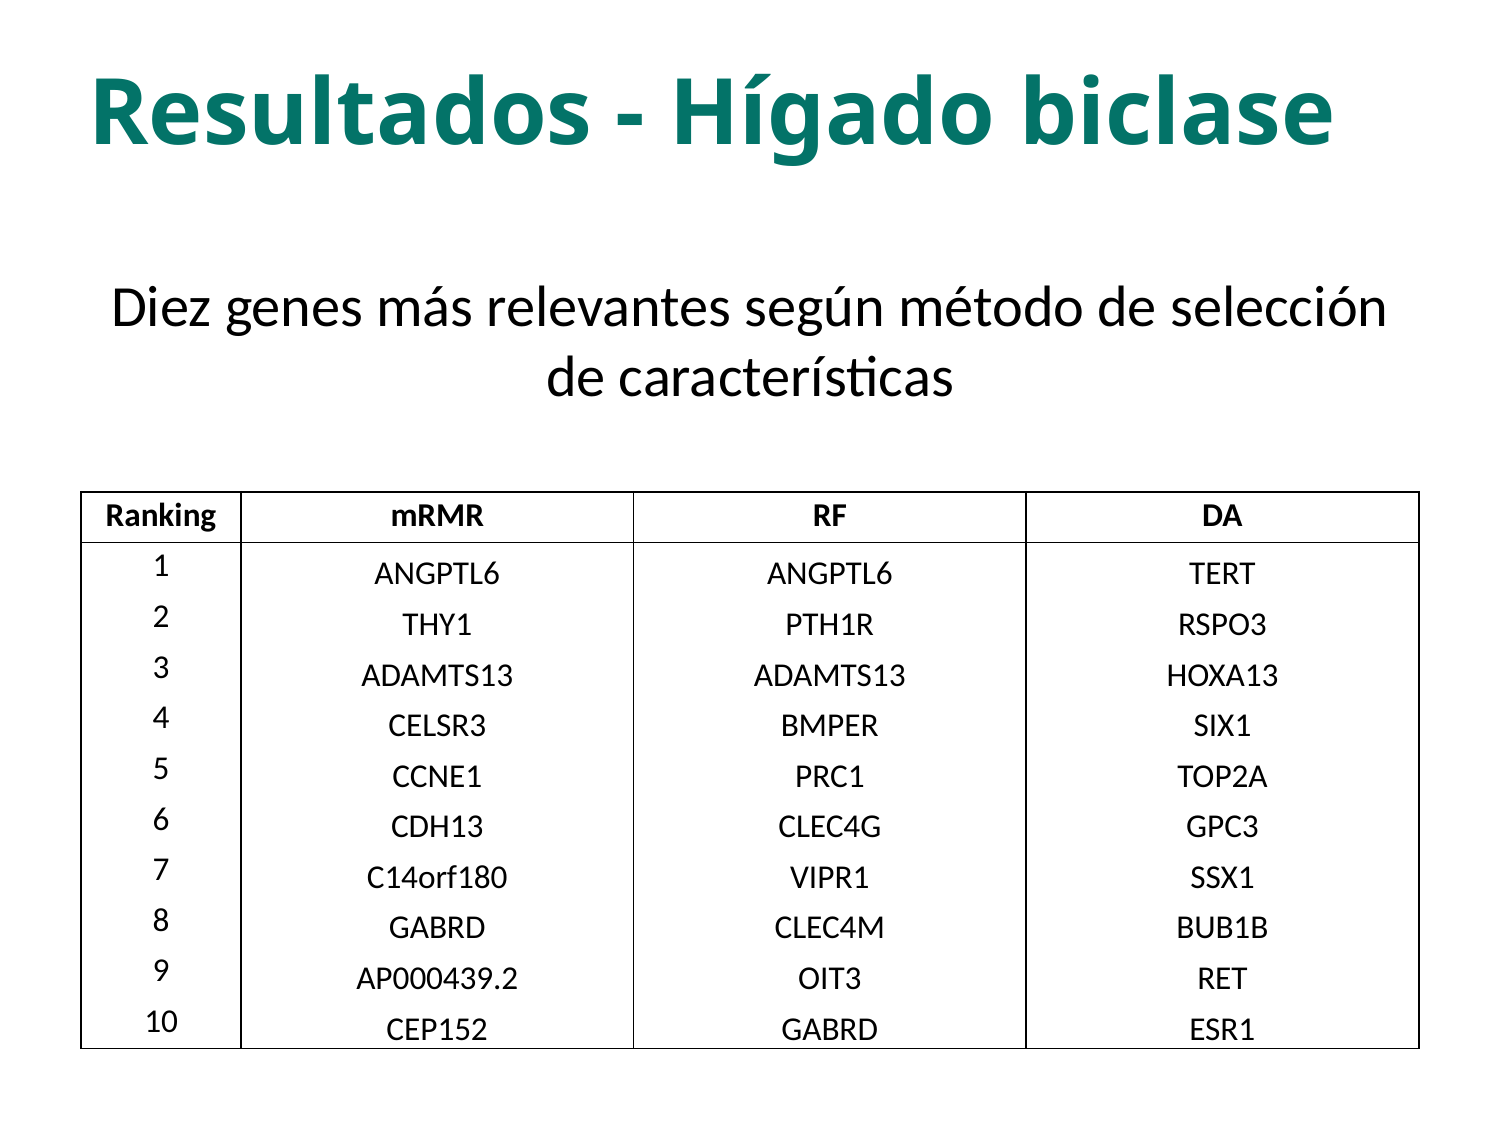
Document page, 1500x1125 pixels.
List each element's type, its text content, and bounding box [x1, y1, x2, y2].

table_cell BMPER [634, 694, 1025, 745]
list Diez genes más relevantes según método de selección de características [0, 260, 1500, 1072]
table_cell THY1 [242, 593, 633, 644]
table_cell 5 [82, 745, 240, 795]
table_cell CDH13 [242, 795, 633, 846]
table_cell SSX1 [1027, 846, 1418, 897]
table_cell VIPR1 [634, 846, 1025, 897]
table_cell CLEC4M [634, 897, 1025, 947]
table_header Ranking [82, 493, 240, 542]
table_cell 7 [82, 846, 240, 897]
table_cell ADAMTS13 [634, 644, 1025, 694]
table_cell ADAMTS13 [242, 644, 633, 694]
table_cell AP000439.2 [242, 947, 633, 998]
table_cell RSPO3 [1027, 593, 1418, 644]
table_cell RET [1027, 947, 1418, 998]
table_cell CELSR3 [242, 694, 633, 745]
table_cell OIT3 [634, 947, 1025, 998]
table_cell CLEC4G [634, 795, 1025, 846]
table_cell TERT [1027, 543, 1418, 593]
table_cell 6 [82, 795, 240, 846]
table_cell 10 [82, 998, 240, 1048]
table_cell ANGPTL6 [242, 543, 633, 593]
table_cell CEP152 [242, 998, 633, 1048]
text_box Resultados - Hígado biclase [0, 0, 1500, 202]
table_cell GABRD [634, 998, 1025, 1048]
table_cell TOP2A [1027, 745, 1418, 795]
table_cell 9 [82, 947, 240, 998]
table_cell 1 [82, 543, 240, 593]
table_cell PTH1R [634, 593, 1025, 644]
table_cell SIX1 [1027, 694, 1418, 745]
table_cell C14orf180 [242, 846, 633, 897]
table_cell PRC1 [634, 745, 1025, 795]
table_cell HOXA13 [1027, 644, 1418, 694]
table_cell GPC3 [1027, 795, 1418, 846]
table_cell GABRD [242, 897, 633, 947]
table_cell ANGPTL6 [634, 543, 1025, 593]
table_cell 8 [82, 897, 240, 947]
table_cell 3 [82, 644, 240, 694]
table_header RF [634, 493, 1025, 542]
table_cell CCNE1 [242, 745, 633, 795]
table_cell 4 [82, 694, 240, 745]
table_cell BUB1B [1027, 897, 1418, 947]
table_cell ESR1 [1027, 998, 1418, 1048]
table_header mRMR [242, 493, 633, 542]
table_cell 2 [82, 593, 240, 644]
table_header DA [1027, 493, 1418, 542]
